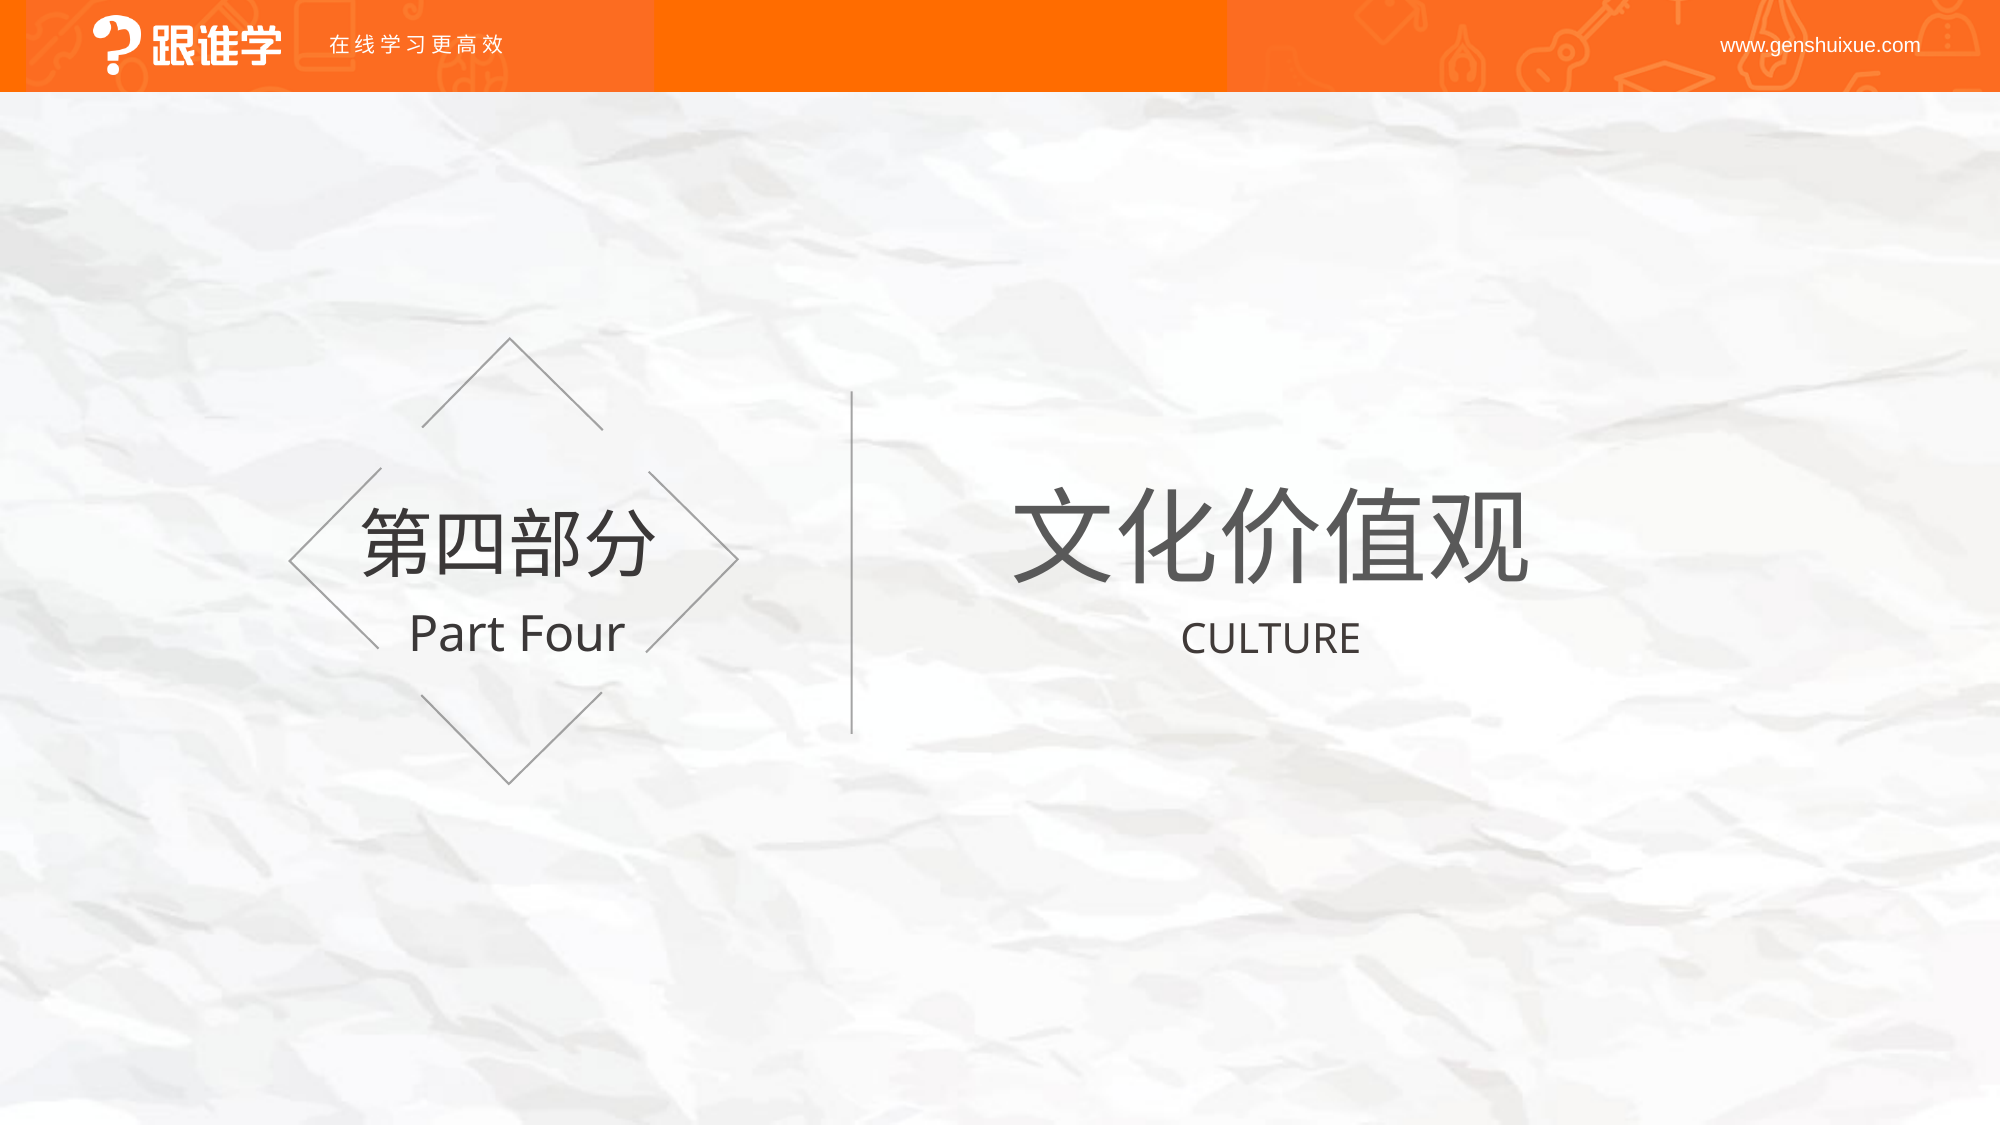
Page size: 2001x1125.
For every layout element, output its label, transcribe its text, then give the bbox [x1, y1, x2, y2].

text_box CULTURE [956, 604, 1586, 670]
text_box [289, 338, 738, 784]
picture [0, 0, 2000, 1125]
text_box 文化价值观 [937, 463, 1604, 604]
